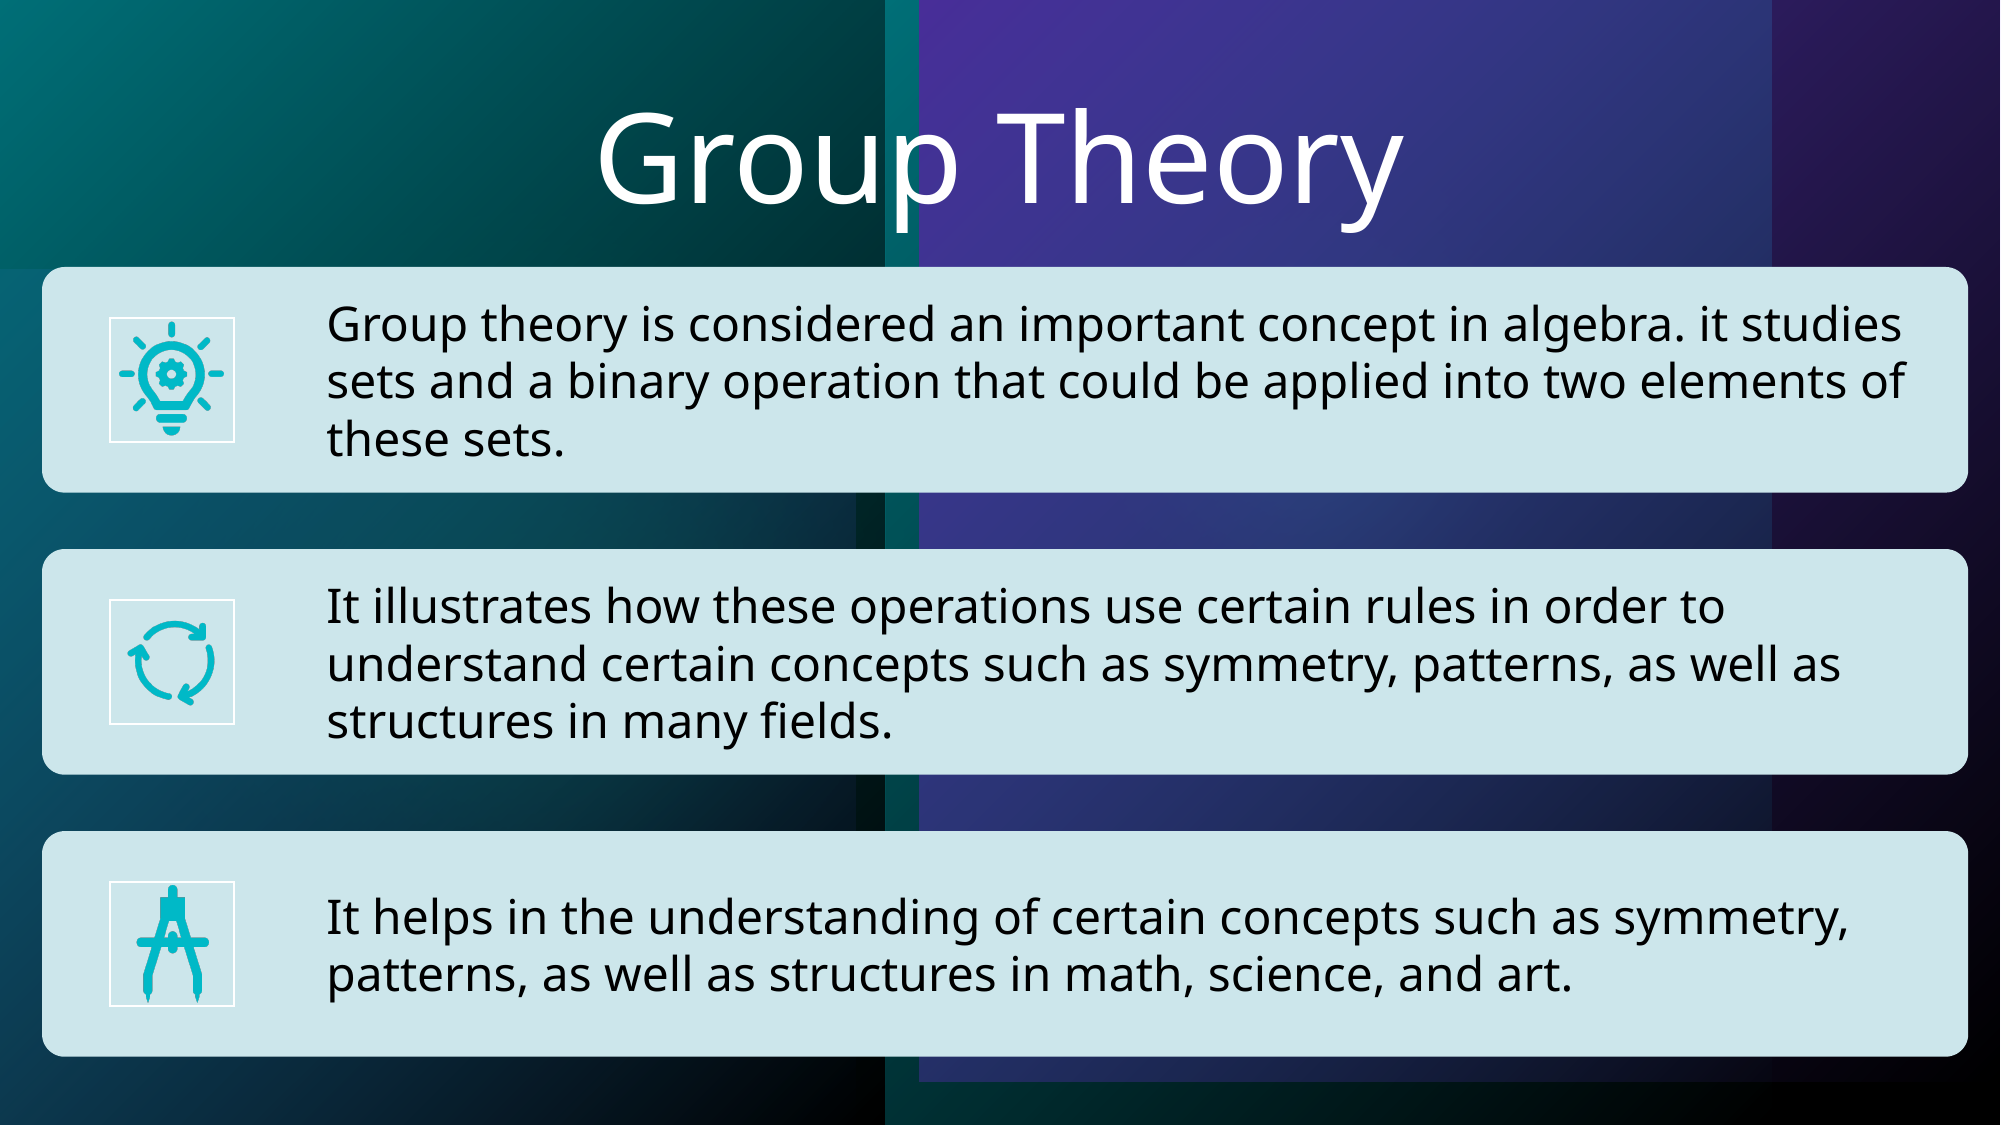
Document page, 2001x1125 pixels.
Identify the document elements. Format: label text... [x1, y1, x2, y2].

title Group Theory [88, 88, 1910, 245]
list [42, 266, 1969, 1057]
